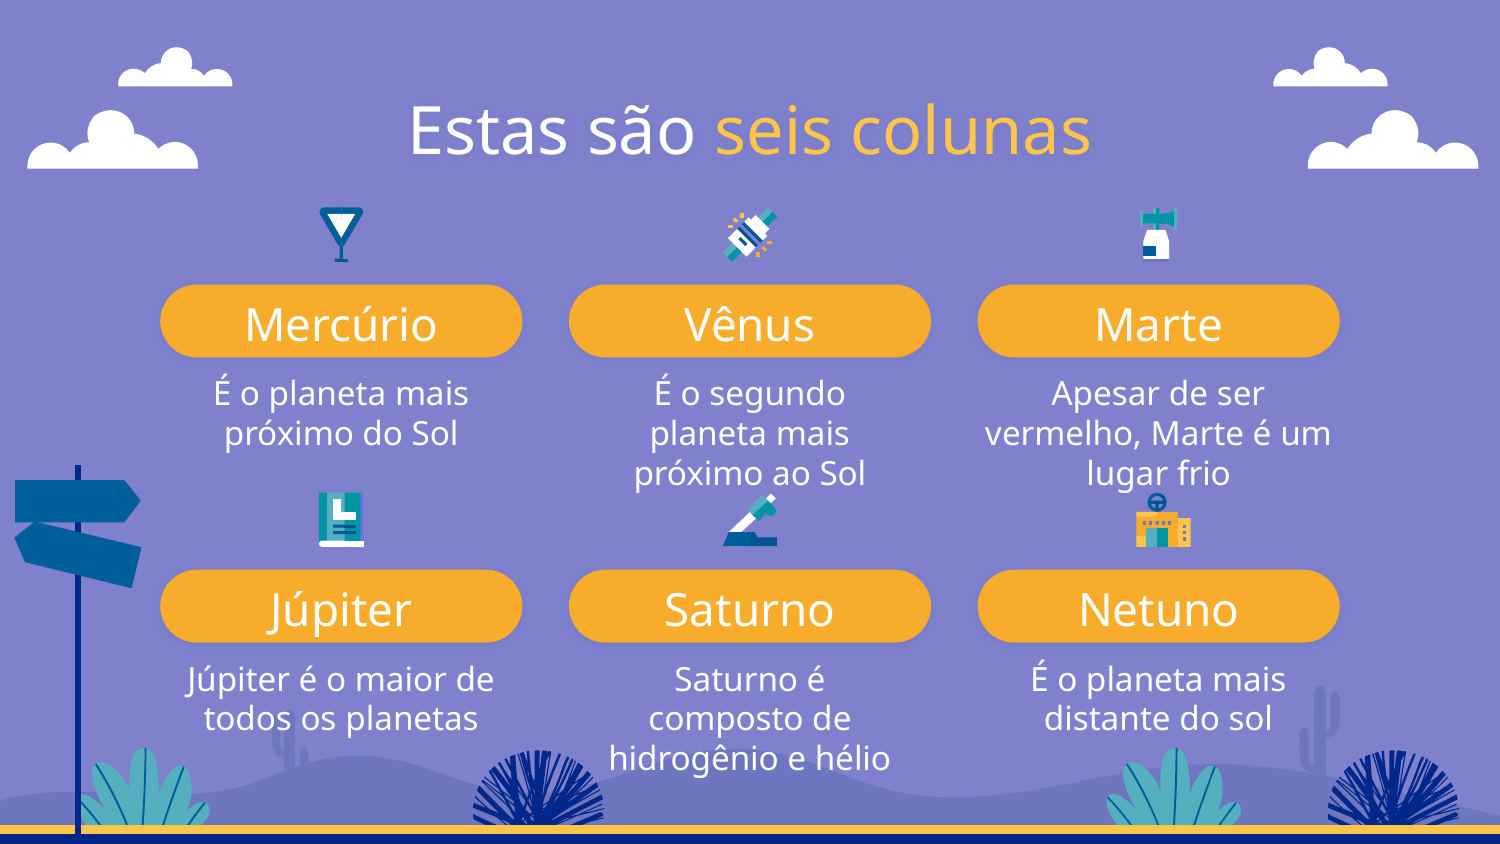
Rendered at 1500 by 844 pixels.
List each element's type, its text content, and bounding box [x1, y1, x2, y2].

subtitle Marte [987, 280, 1330, 357]
subtitle Vênus [579, 280, 921, 357]
subtitle É o planeta mais distante do sol [987, 642, 1330, 750]
text_box [1330, 296, 1340, 346]
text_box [1136, 492, 1191, 548]
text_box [318, 207, 365, 263]
subtitle Júpiter é o maior de todos os planetas [170, 642, 513, 750]
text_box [318, 492, 364, 548]
subtitle Júpiter [170, 565, 513, 642]
text_box [160, 581, 170, 631]
subtitle Apesar de ser vermelho, Marte é um lugar frio [965, 357, 1352, 465]
subtitle É o segundo planeta mais próximo ao Sol [579, 357, 921, 465]
text_box [921, 581, 932, 632]
text_box [977, 581, 987, 631]
text_box [921, 295, 932, 347]
text_box [160, 296, 170, 346]
text_box [568, 581, 579, 632]
subtitle Netuno [987, 565, 1330, 642]
subtitle Saturno [579, 565, 921, 642]
title Estas são seis colunas [118, 72, 1382, 167]
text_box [1140, 207, 1178, 263]
text_box [1330, 581, 1340, 631]
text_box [722, 493, 778, 547]
text_box [568, 295, 579, 347]
text_box [513, 296, 523, 346]
subtitle Saturno é composto de hidrogênio e hélio [579, 642, 921, 750]
text_box [513, 581, 523, 631]
subtitle Mercúrio [170, 280, 513, 357]
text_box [722, 207, 778, 263]
subtitle É o planeta mais próximo do Sol [170, 357, 513, 465]
text_box [977, 296, 987, 346]
